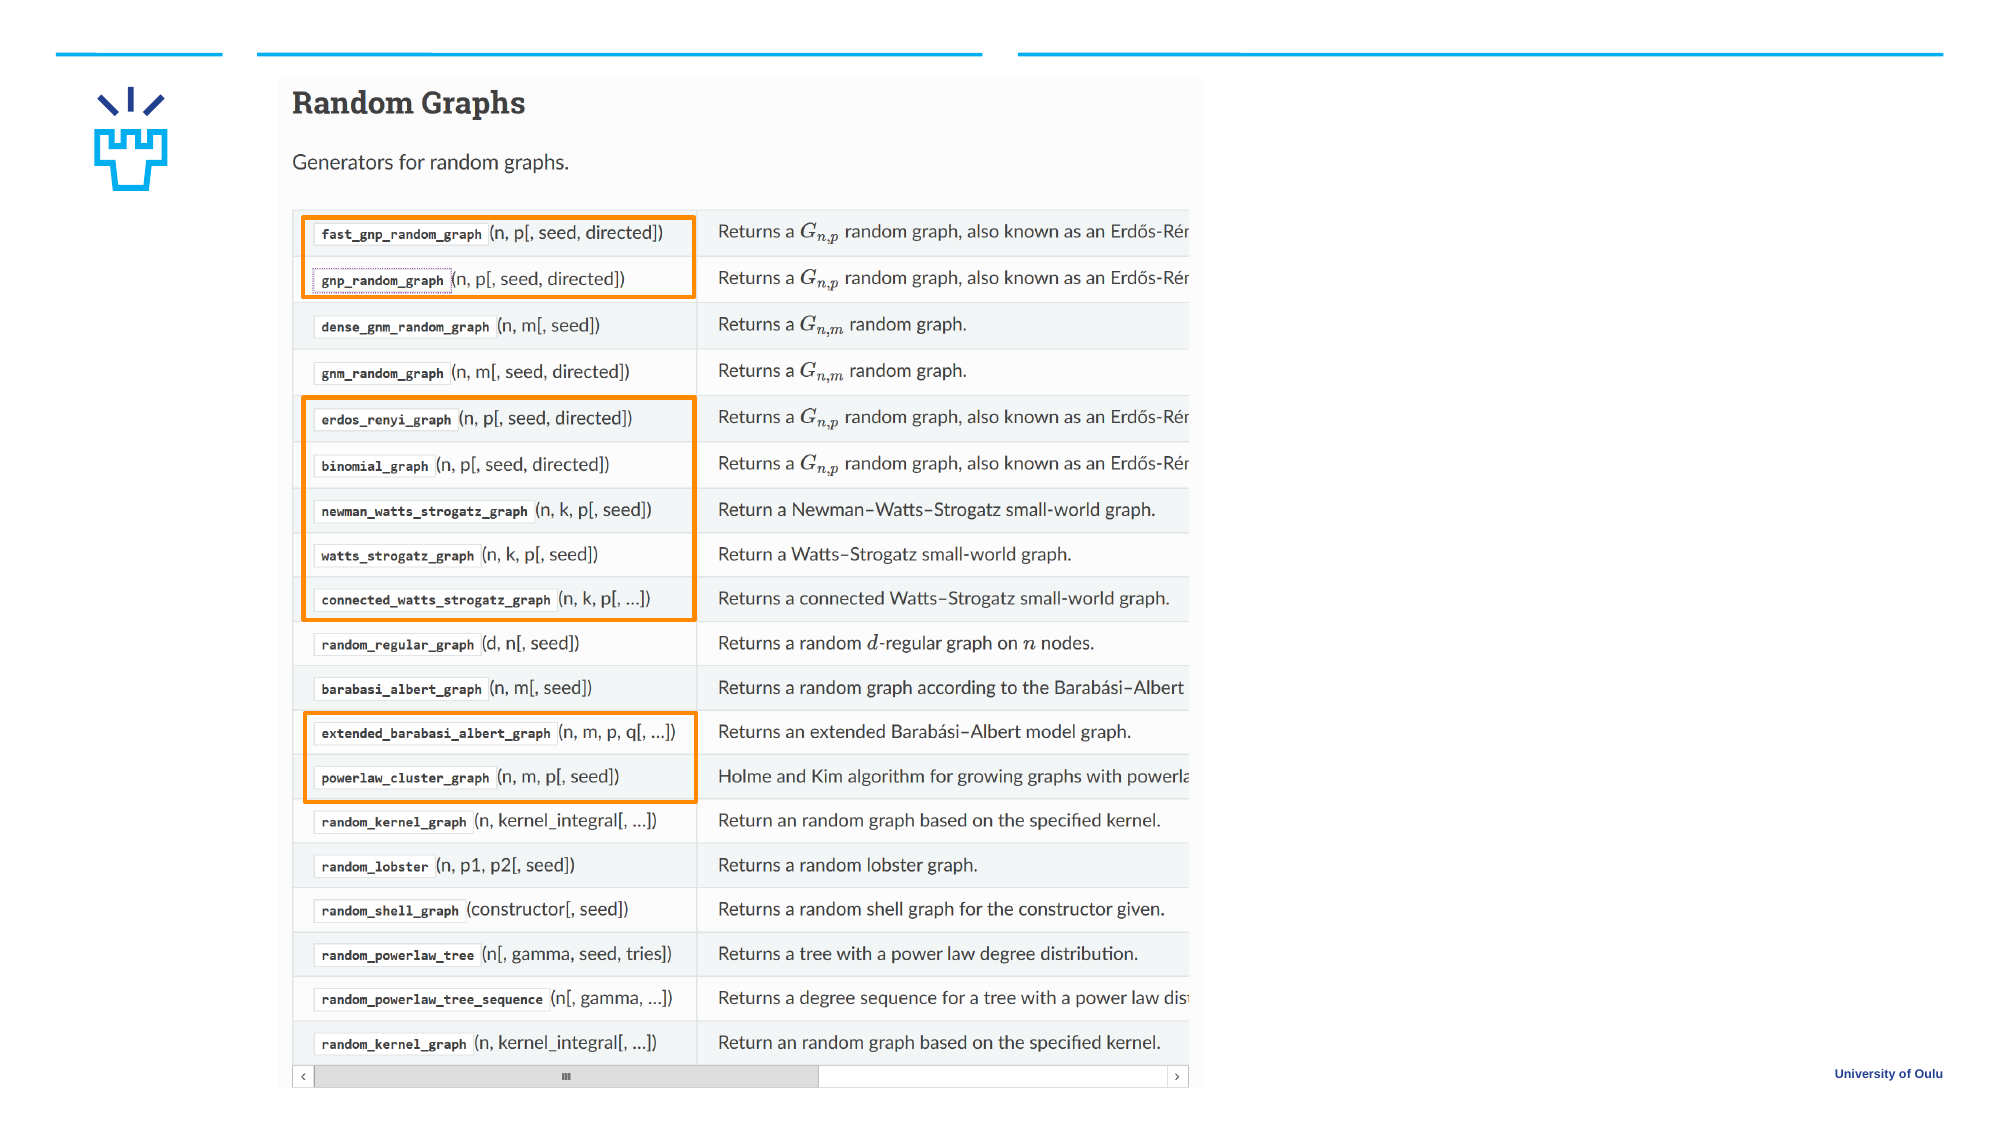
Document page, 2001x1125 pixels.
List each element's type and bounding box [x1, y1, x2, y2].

picture [278, 78, 1204, 1090]
